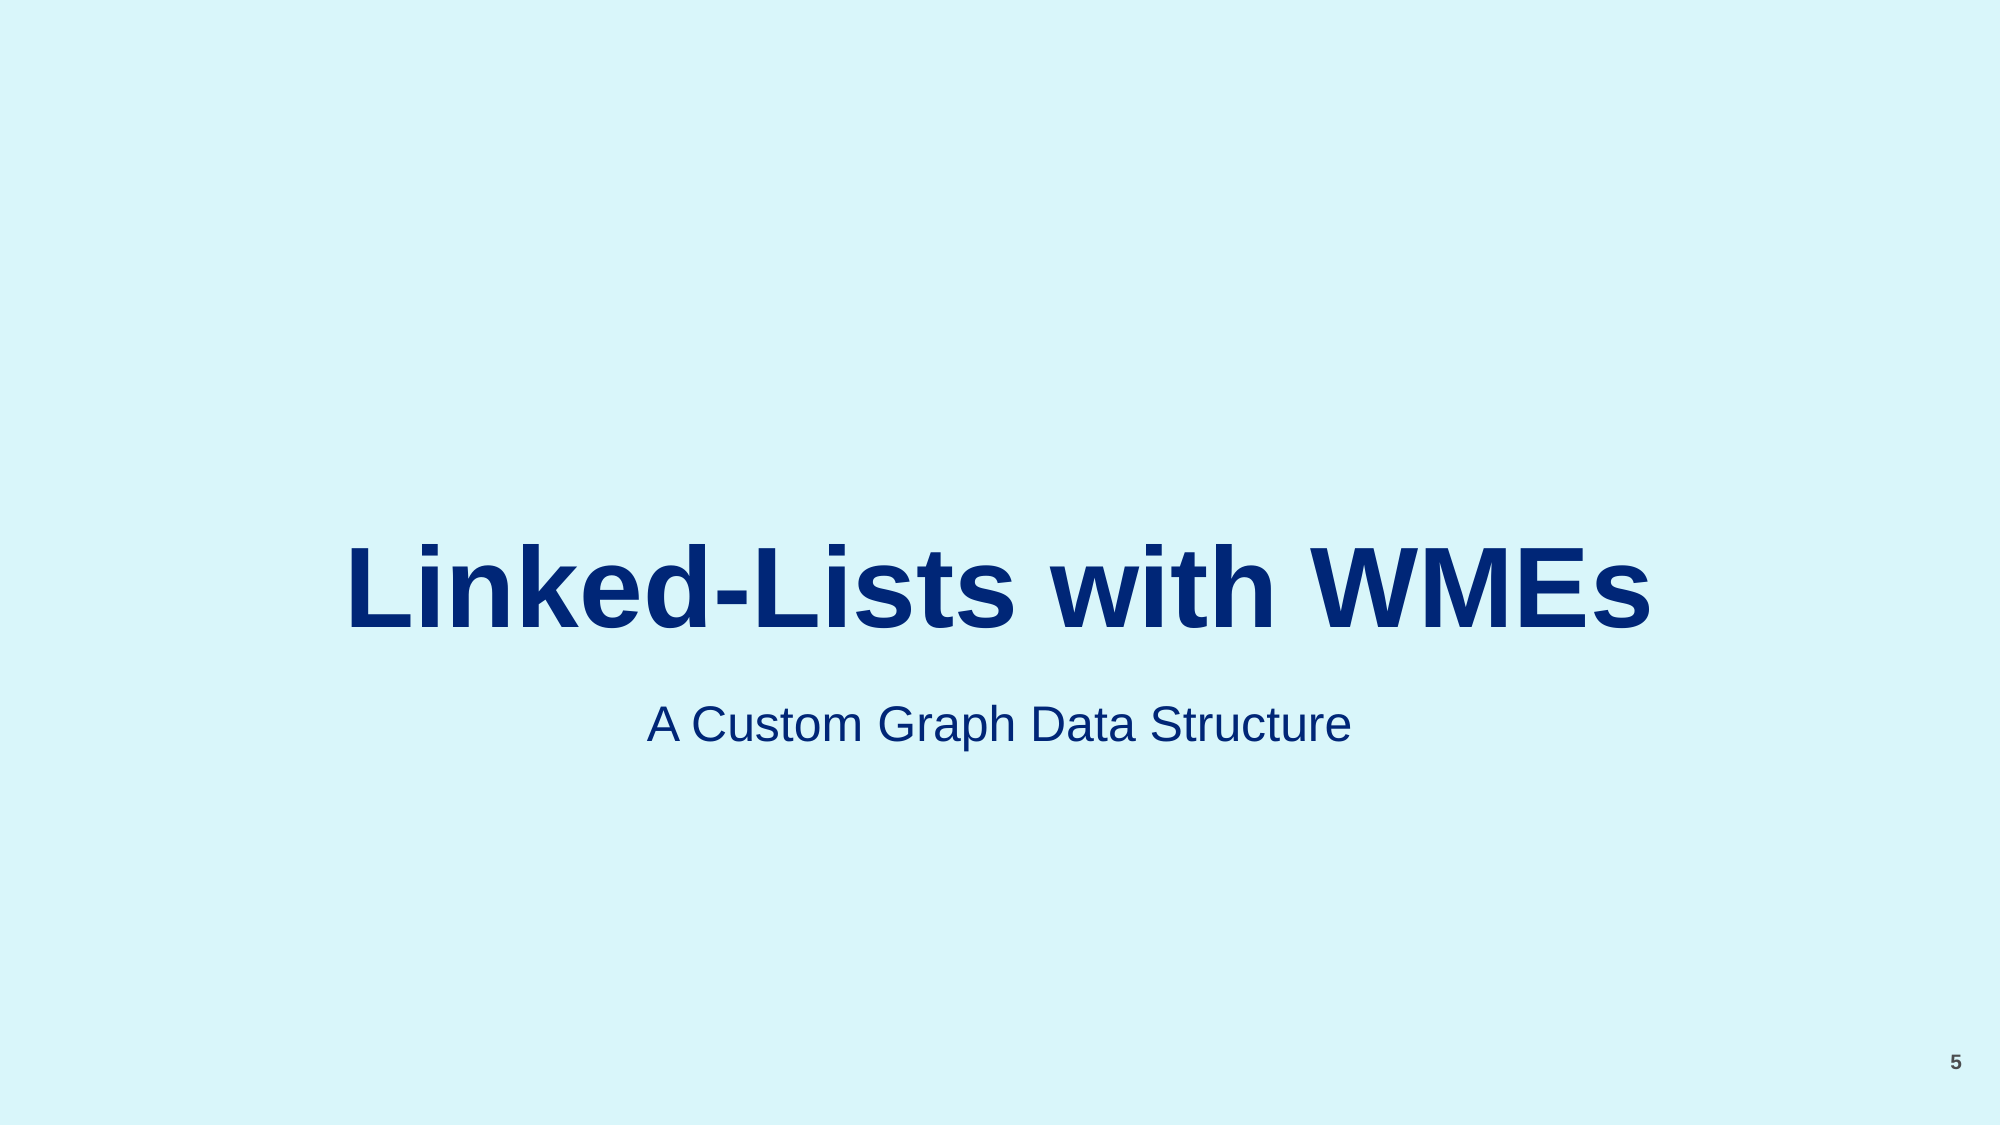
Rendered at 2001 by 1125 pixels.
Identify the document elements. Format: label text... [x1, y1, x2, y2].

title Linked-Lists with WMEs [287, 527, 1713, 652]
list A Custom Graph Data Structure [287, 698, 1713, 753]
